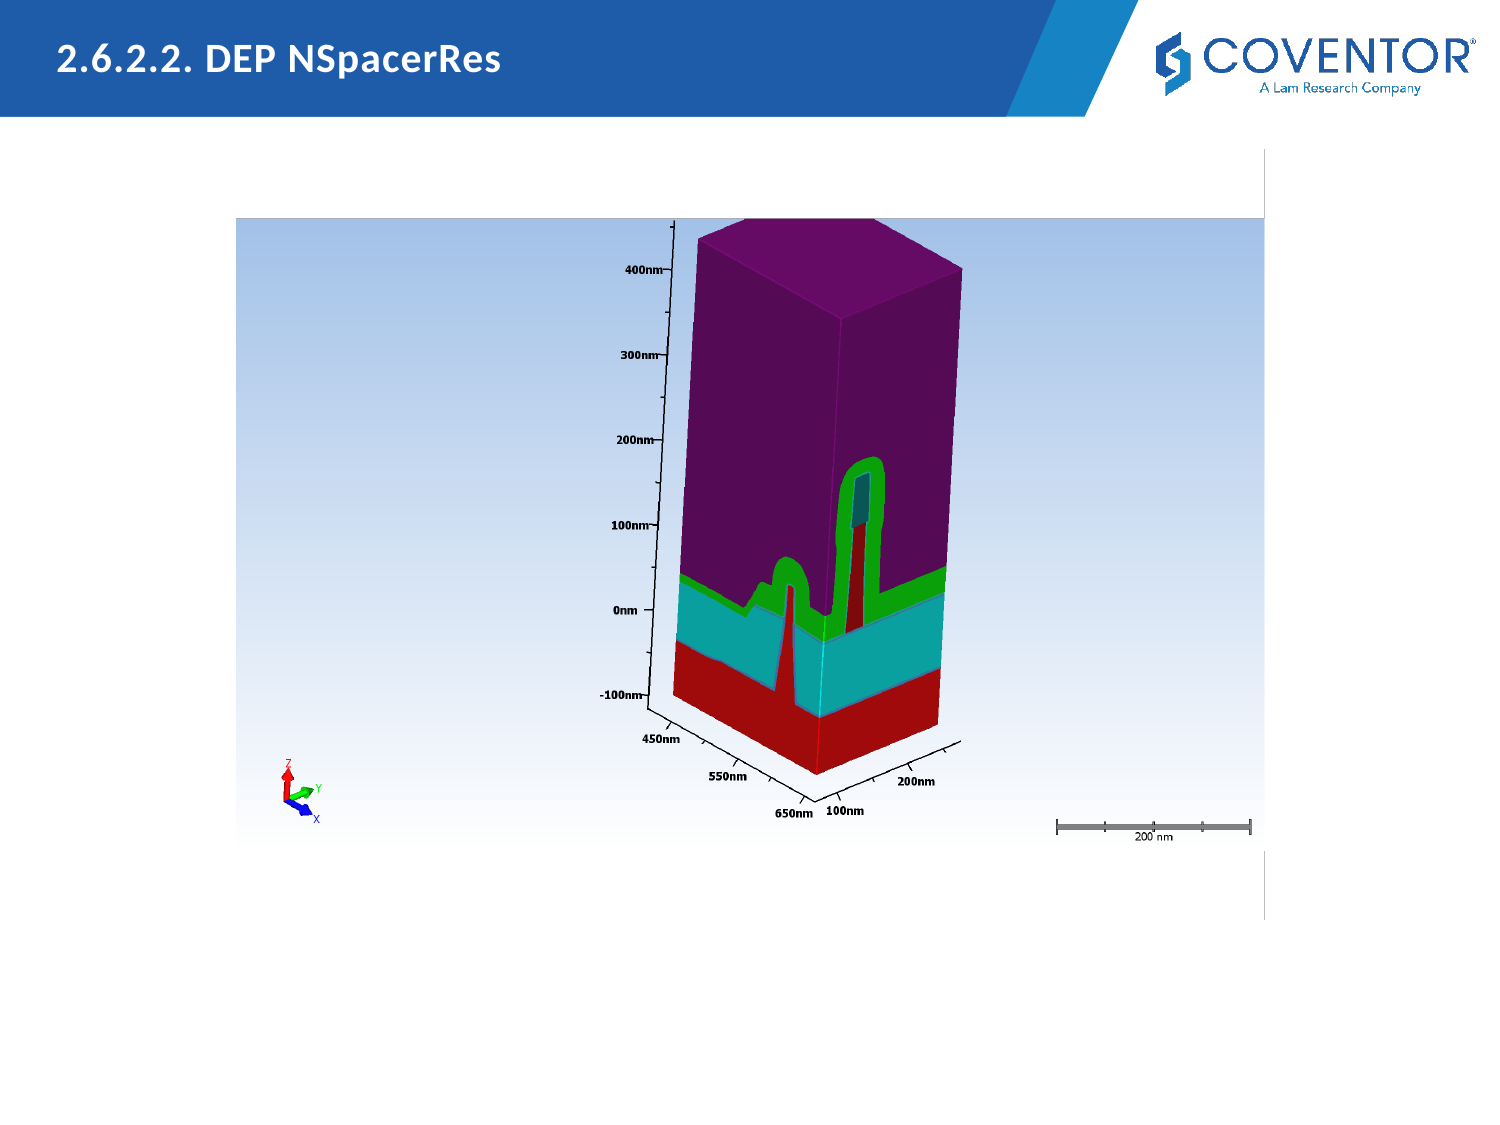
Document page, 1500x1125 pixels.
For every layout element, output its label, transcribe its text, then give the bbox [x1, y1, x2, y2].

picture [41, 148, 1459, 921]
picture [1144, 25, 1486, 103]
title 2.6.2.2. DEP NSpacerRes [41, 9, 951, 102]
